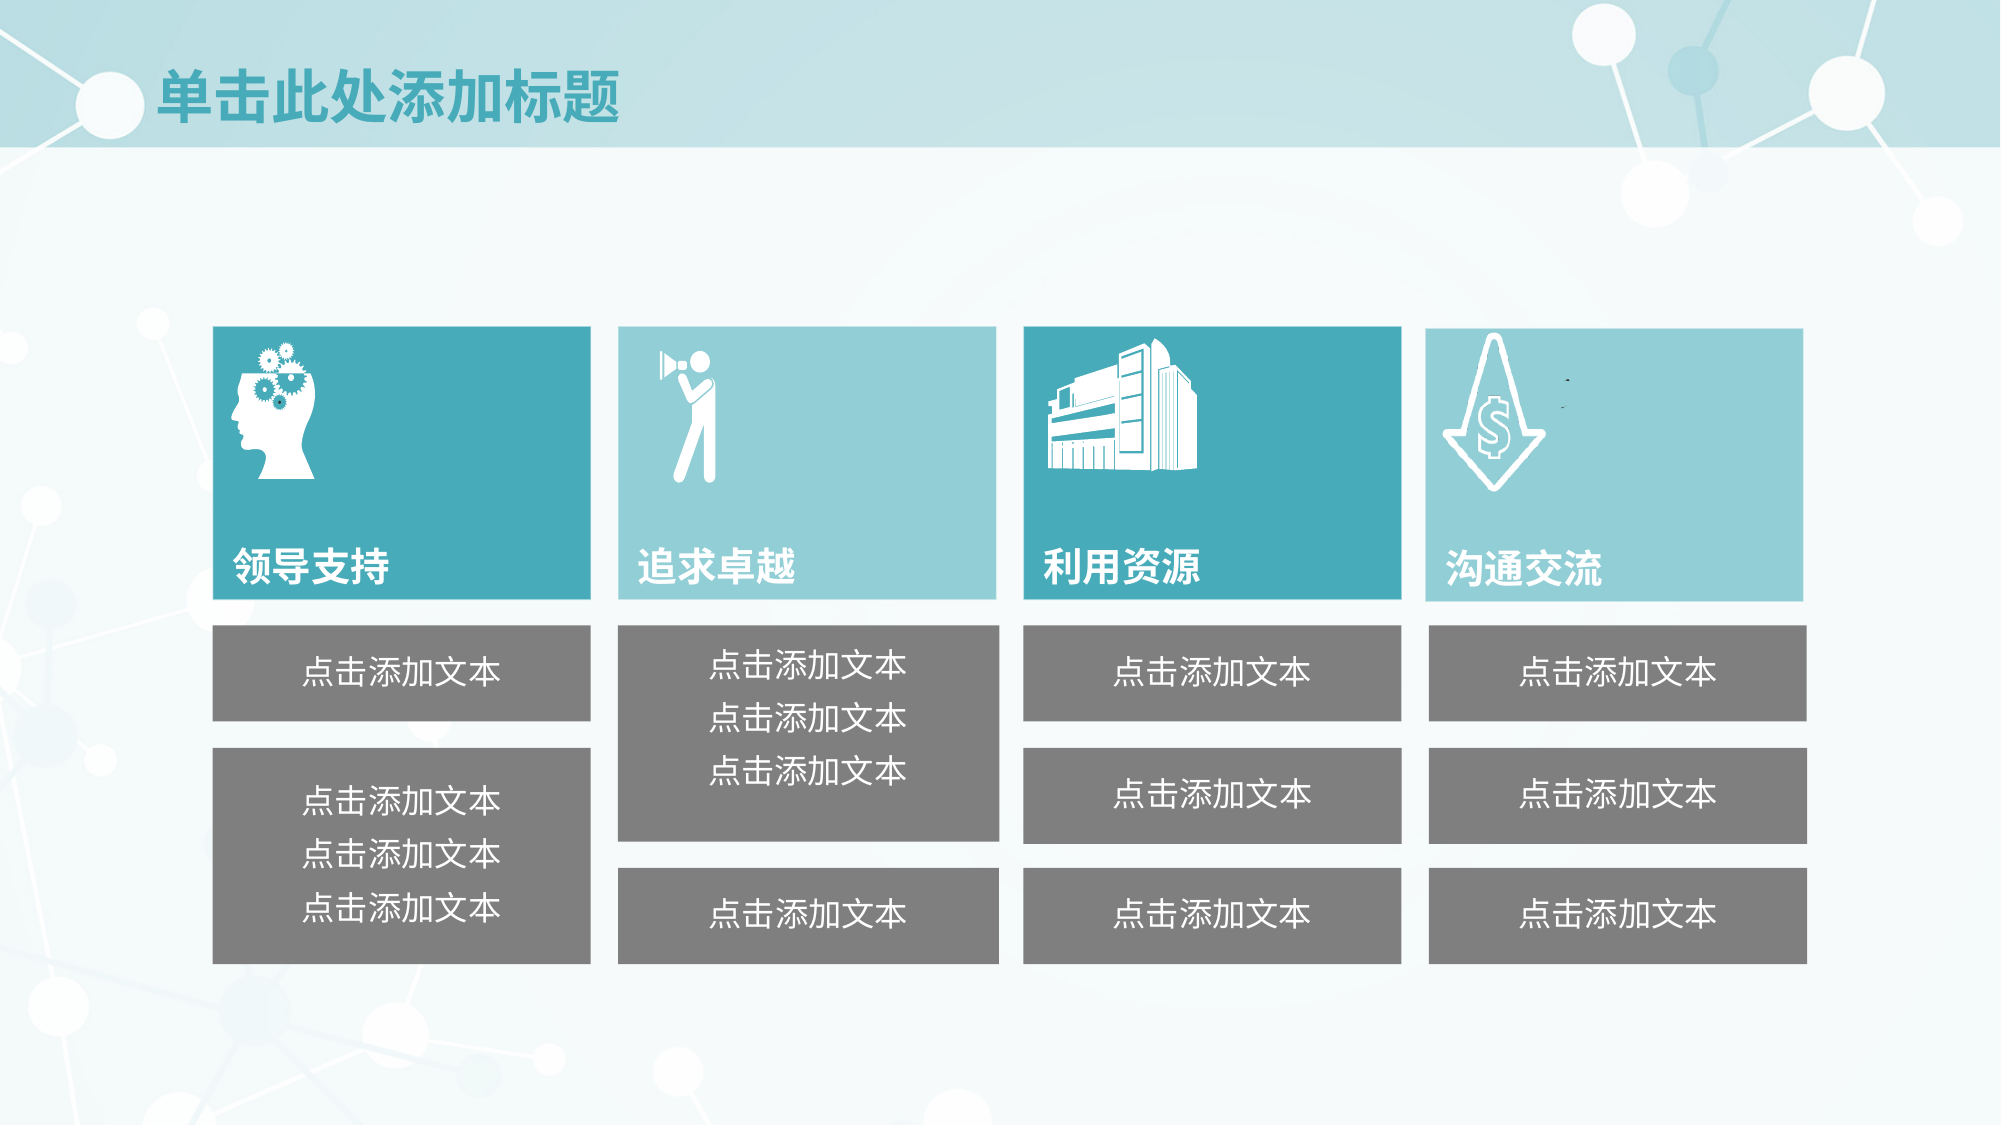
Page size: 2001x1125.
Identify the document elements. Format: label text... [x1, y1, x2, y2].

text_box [1425, 313, 1804, 602]
text_box 点击添加文本 [618, 867, 999, 965]
text_box 点击添加文本 点击添加文本 点击添加文本 [212, 747, 591, 965]
text_box 点击添加文本 [1428, 625, 1807, 722]
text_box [1023, 326, 1402, 601]
title 单击此处添加标题 [140, 52, 1866, 148]
text_box 点击添加文本 [1428, 747, 1808, 844]
picture [0, 0, 2001, 1125]
text_box 点击添加文本 [1428, 867, 1808, 965]
text_box 点击添加文本 [1023, 747, 1402, 844]
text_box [617, 625, 1000, 842]
text_box 点击添加文本 [1023, 867, 1402, 965]
text_box 点击添加文本 [1023, 625, 1402, 722]
text_box 点击添加文本 [212, 625, 591, 722]
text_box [617, 326, 997, 601]
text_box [212, 326, 592, 601]
